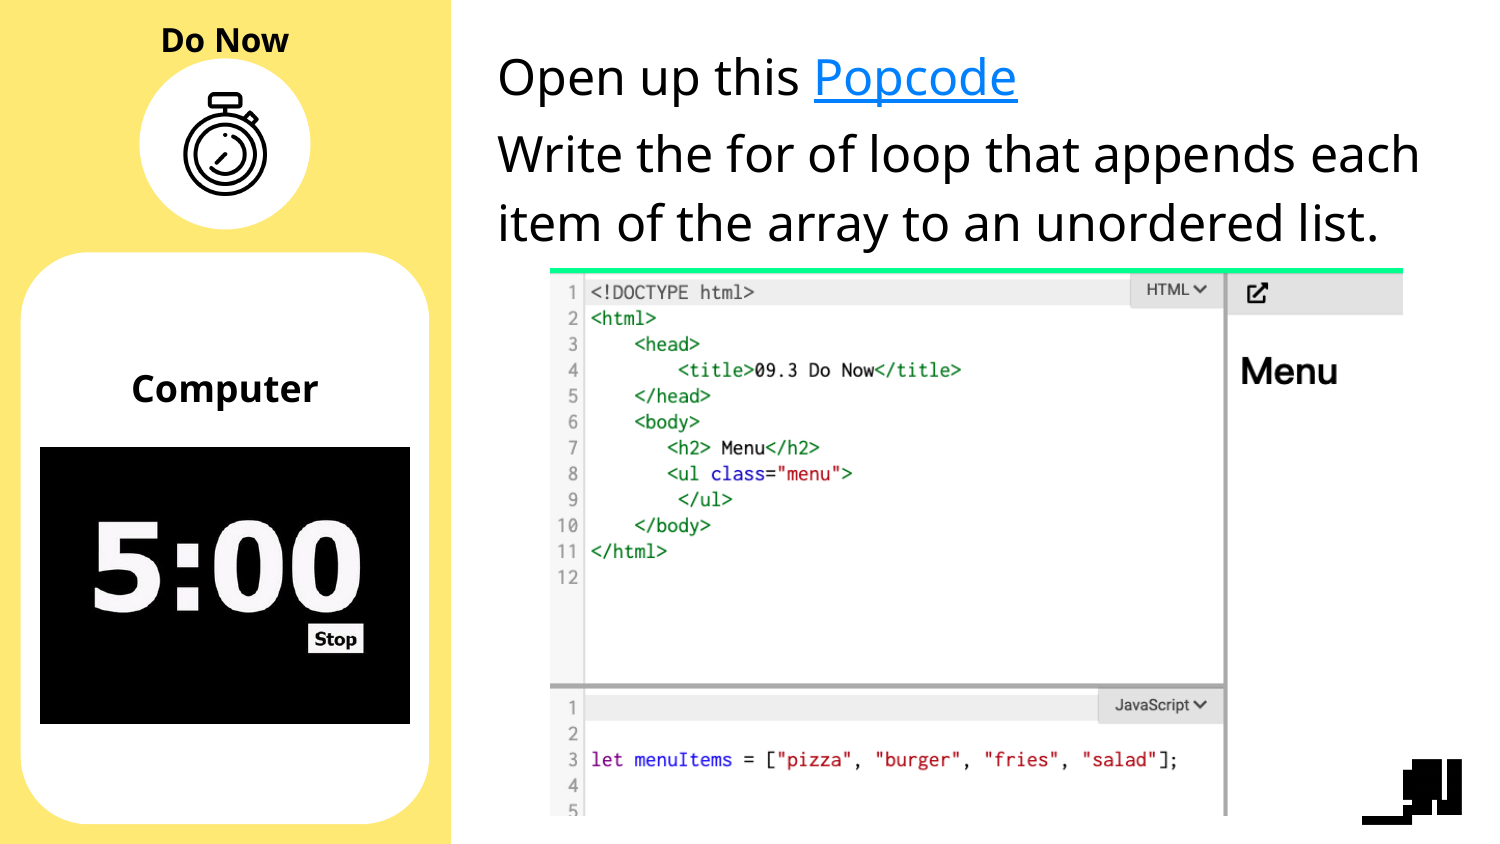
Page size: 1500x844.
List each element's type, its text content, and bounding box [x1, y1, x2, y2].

picture [40, 446, 410, 725]
picture [173, 92, 277, 196]
text_box Computer [107, 349, 343, 437]
list Open up this Popcode Write the for of loop that appends each item of the array to an unordered list. [482, 20, 1500, 528]
picture [549, 268, 1462, 825]
